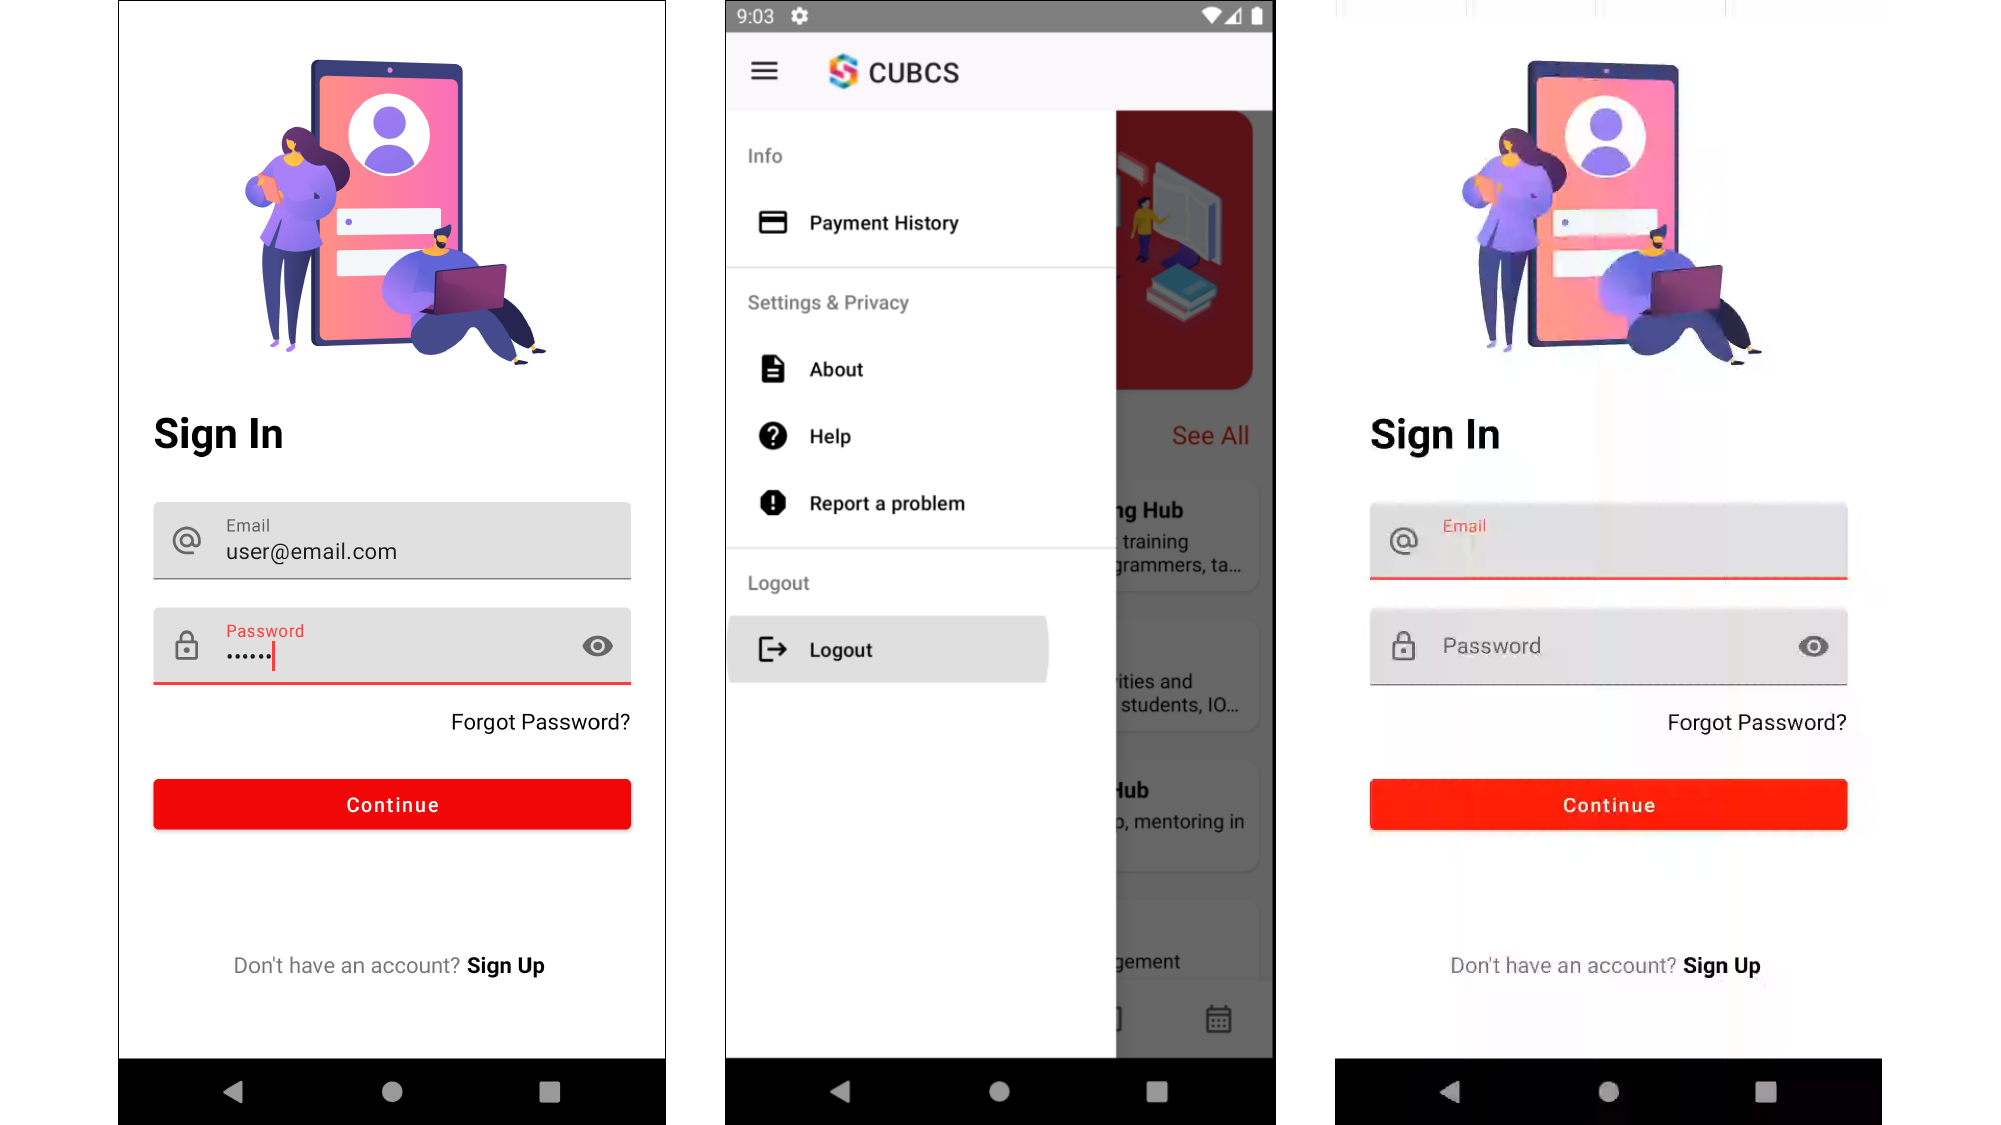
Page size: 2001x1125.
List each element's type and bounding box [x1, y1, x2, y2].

text_box [1334, 0, 1883, 1125]
picture [118, 0, 666, 1125]
picture [725, 0, 1276, 1125]
